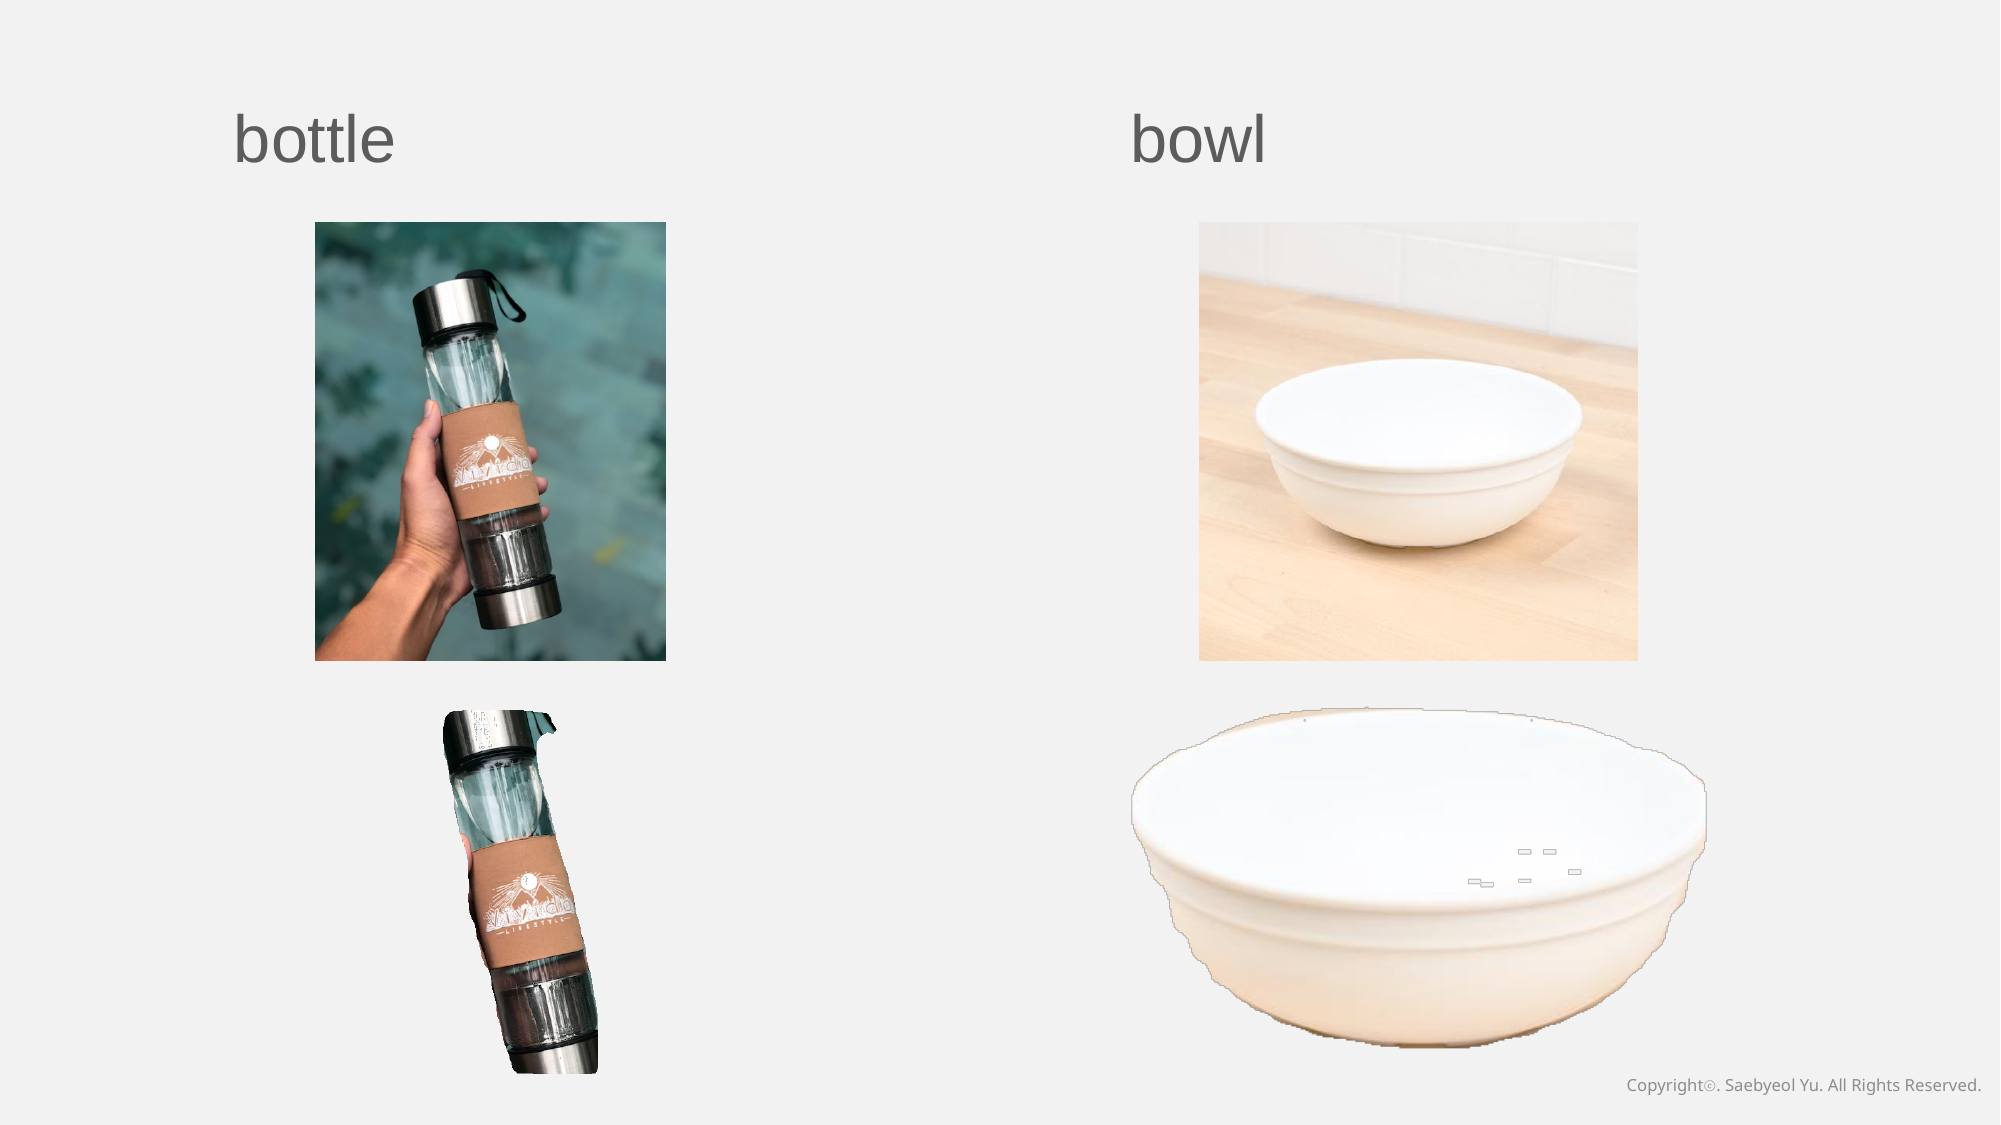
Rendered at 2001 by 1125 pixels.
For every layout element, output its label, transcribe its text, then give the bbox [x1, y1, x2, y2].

picture [1129, 698, 1708, 1065]
picture [1199, 222, 1638, 661]
text_box bowl [999, 88, 1399, 183]
picture [430, 710, 598, 1074]
picture [315, 222, 666, 661]
text_box bottle [116, 88, 515, 183]
